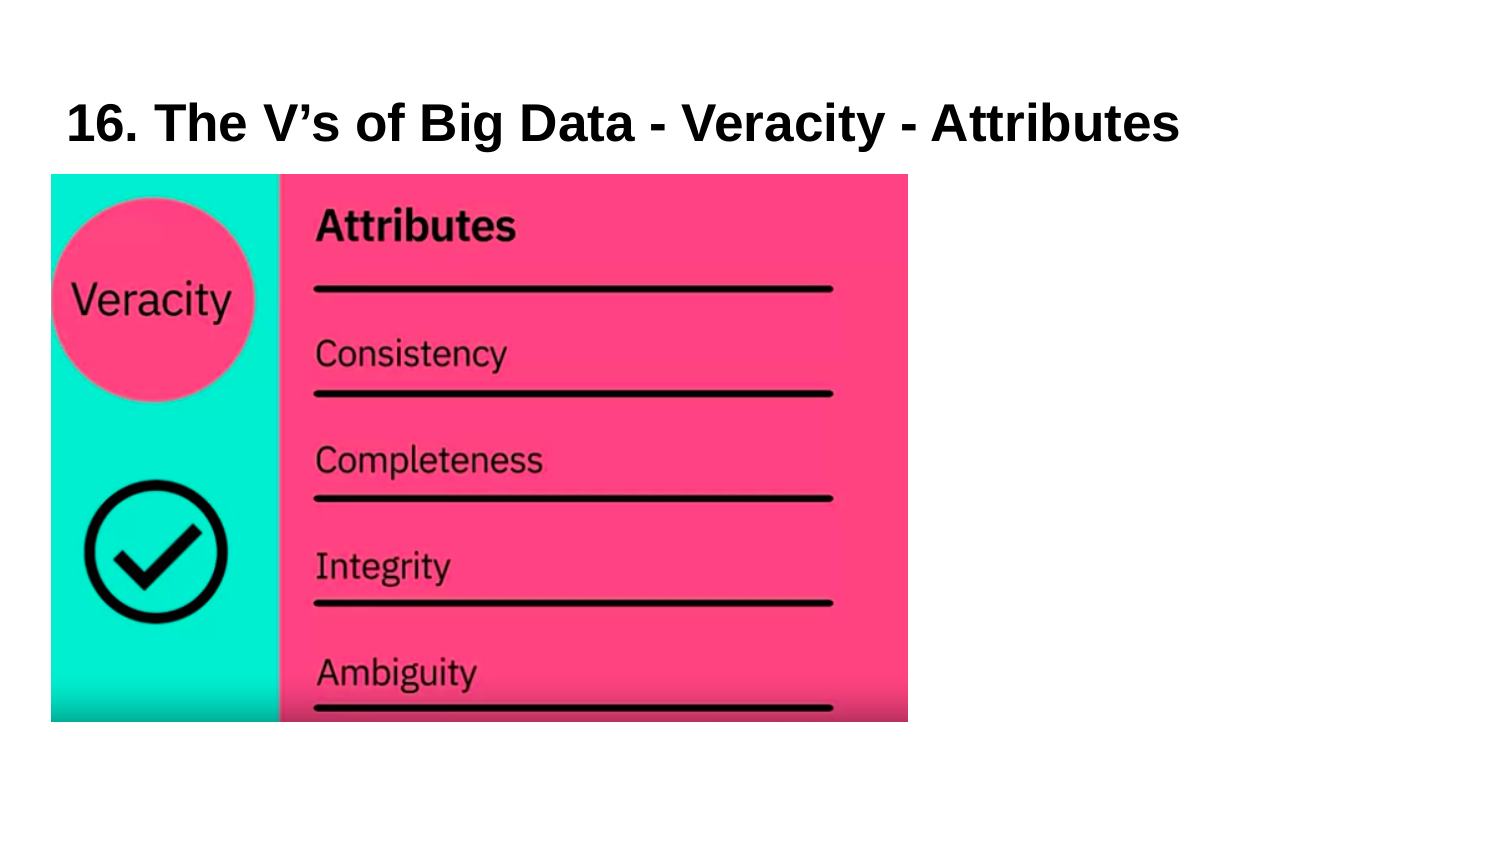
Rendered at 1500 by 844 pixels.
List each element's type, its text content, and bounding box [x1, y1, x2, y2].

picture [50, 174, 908, 722]
title 16. The V’s of Big Data - Veracity - Attributes [51, 72, 1449, 167]
